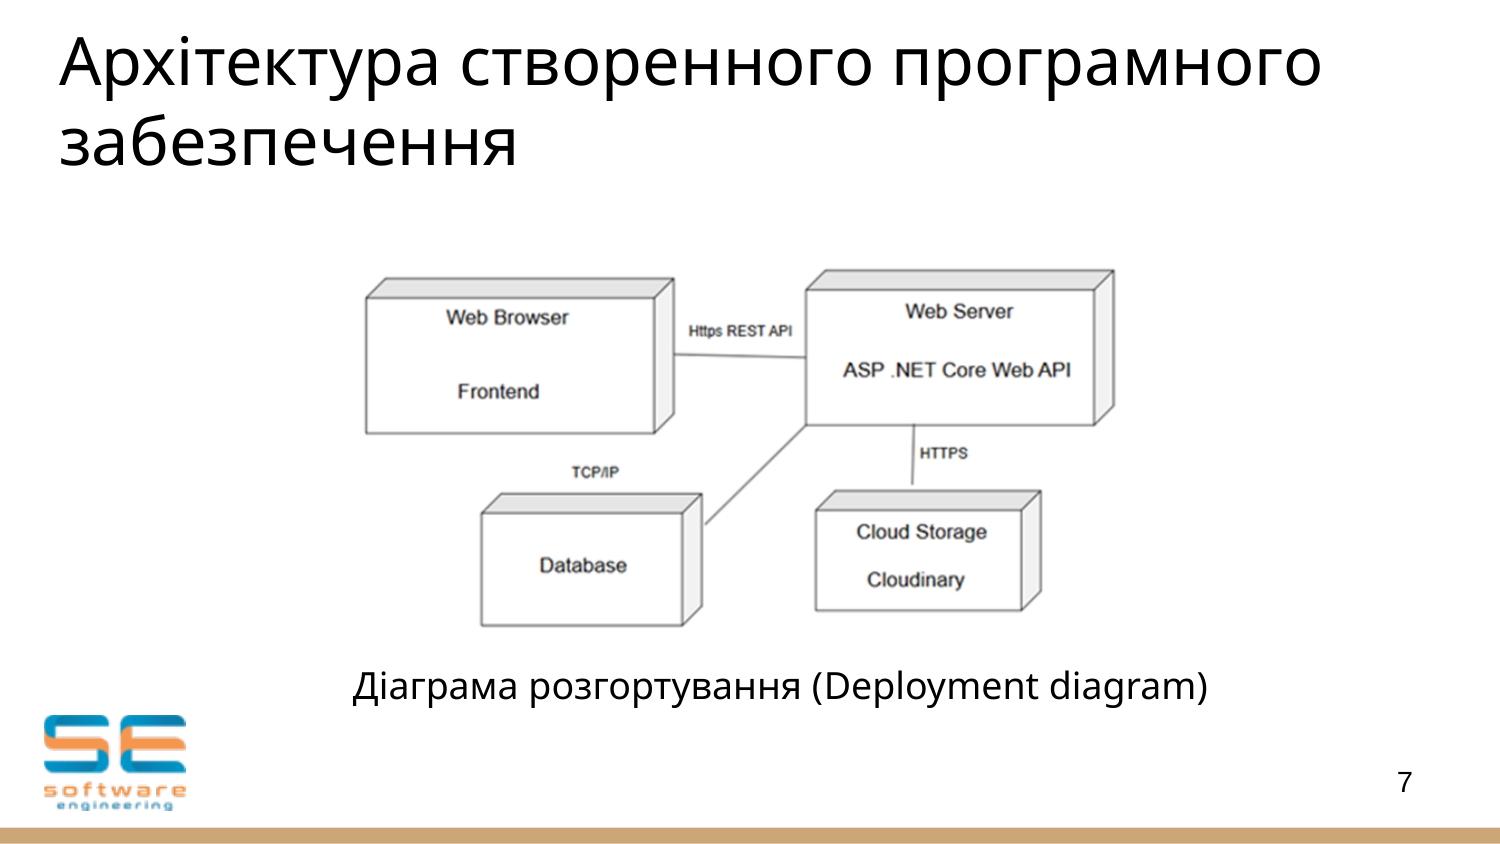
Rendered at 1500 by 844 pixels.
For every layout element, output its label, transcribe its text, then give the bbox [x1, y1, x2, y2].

picture [43, 714, 186, 811]
text_box Діаграма розгортування (Deployment diagram) [338, 654, 1223, 715]
text_box 7 [1382, 755, 1500, 806]
title Архітектура створенного програмного забезпечення [44, 57, 1442, 194]
picture [355, 232, 1131, 637]
